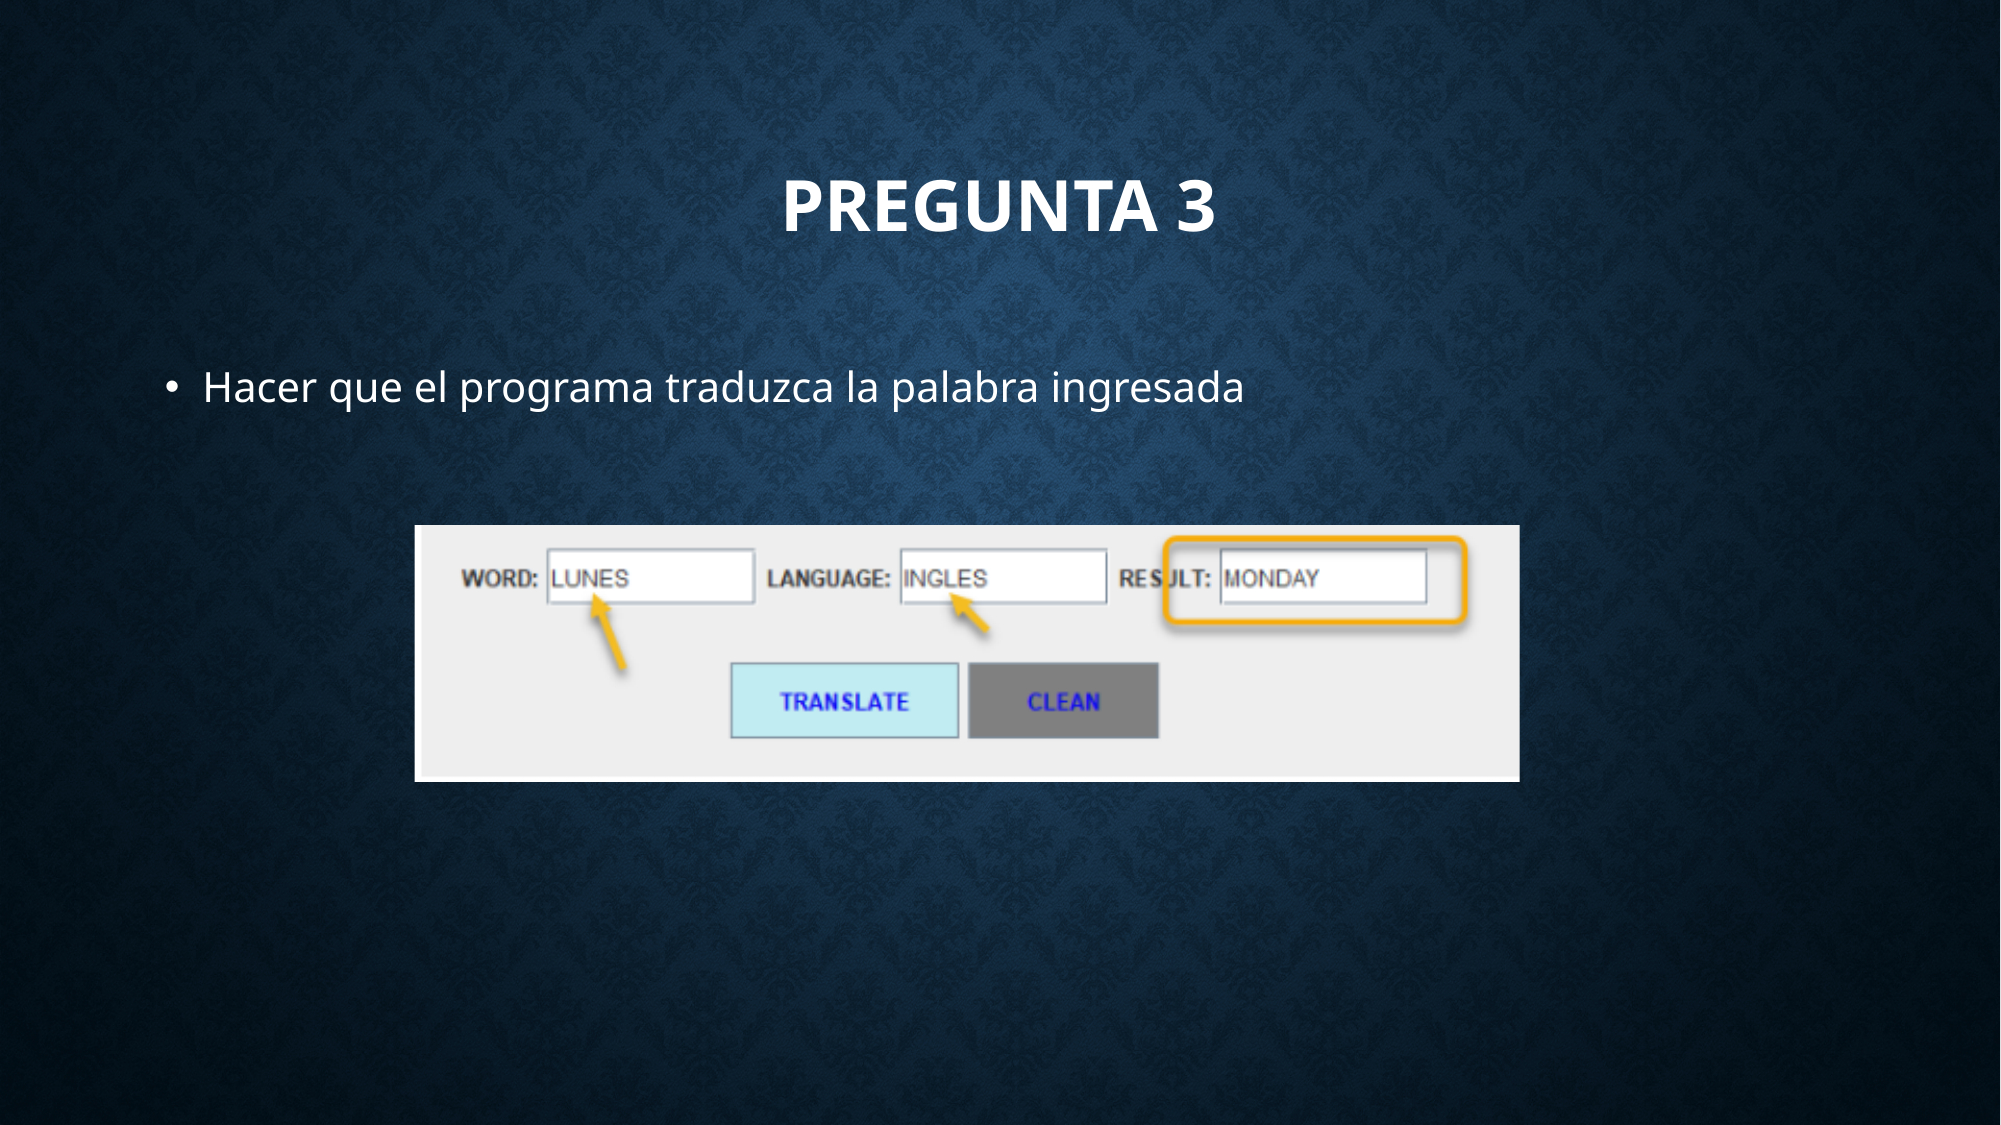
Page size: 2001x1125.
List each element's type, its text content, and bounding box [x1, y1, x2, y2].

list Hacer que el programa traduzca la palabra ingresada [149, 343, 1849, 950]
picture [414, 524, 1521, 782]
title Pregunta 3 [149, 99, 1849, 318]
